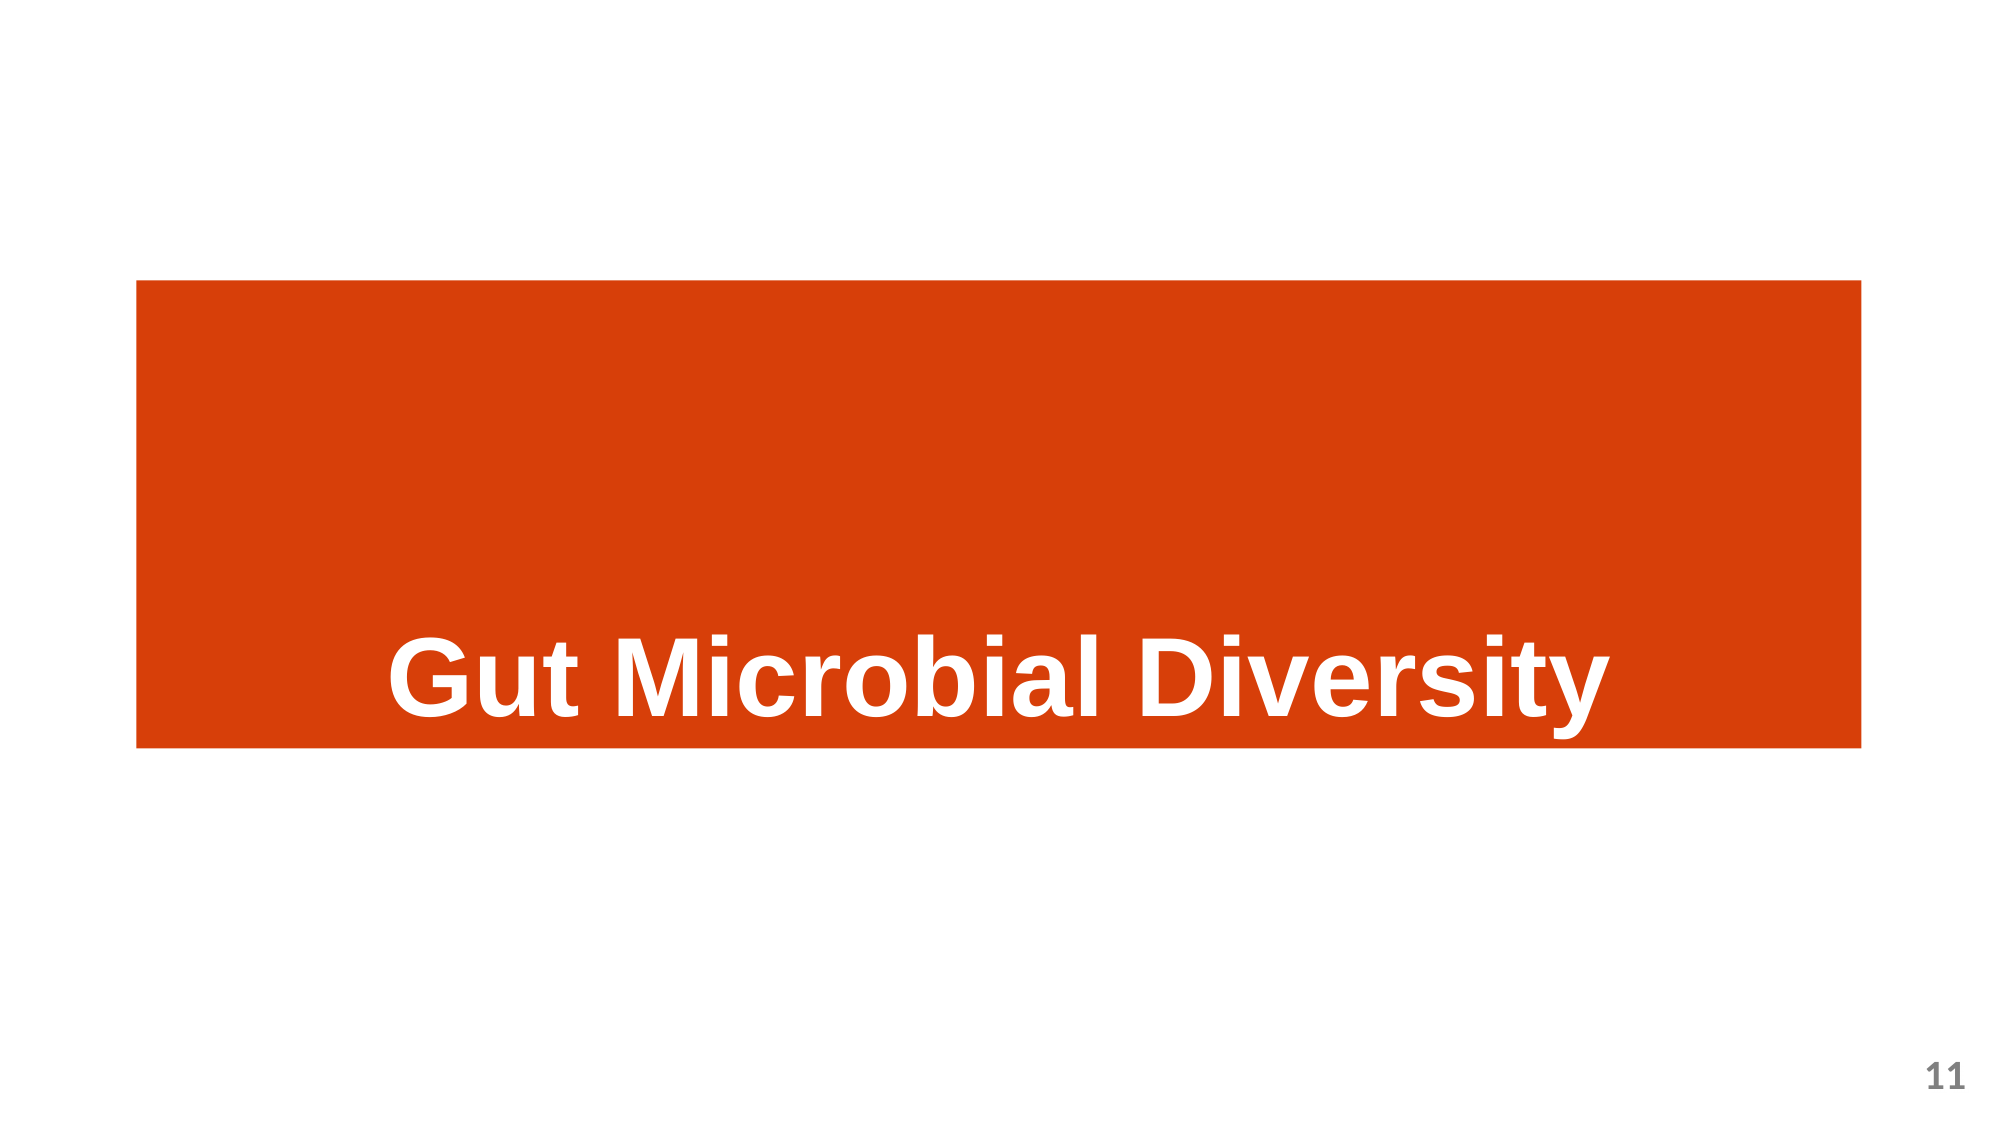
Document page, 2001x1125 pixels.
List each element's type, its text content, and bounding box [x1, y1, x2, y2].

title Gut Microbial Diversity [136, 280, 1862, 749]
slide_number 11 [1531, 1042, 1982, 1103]
